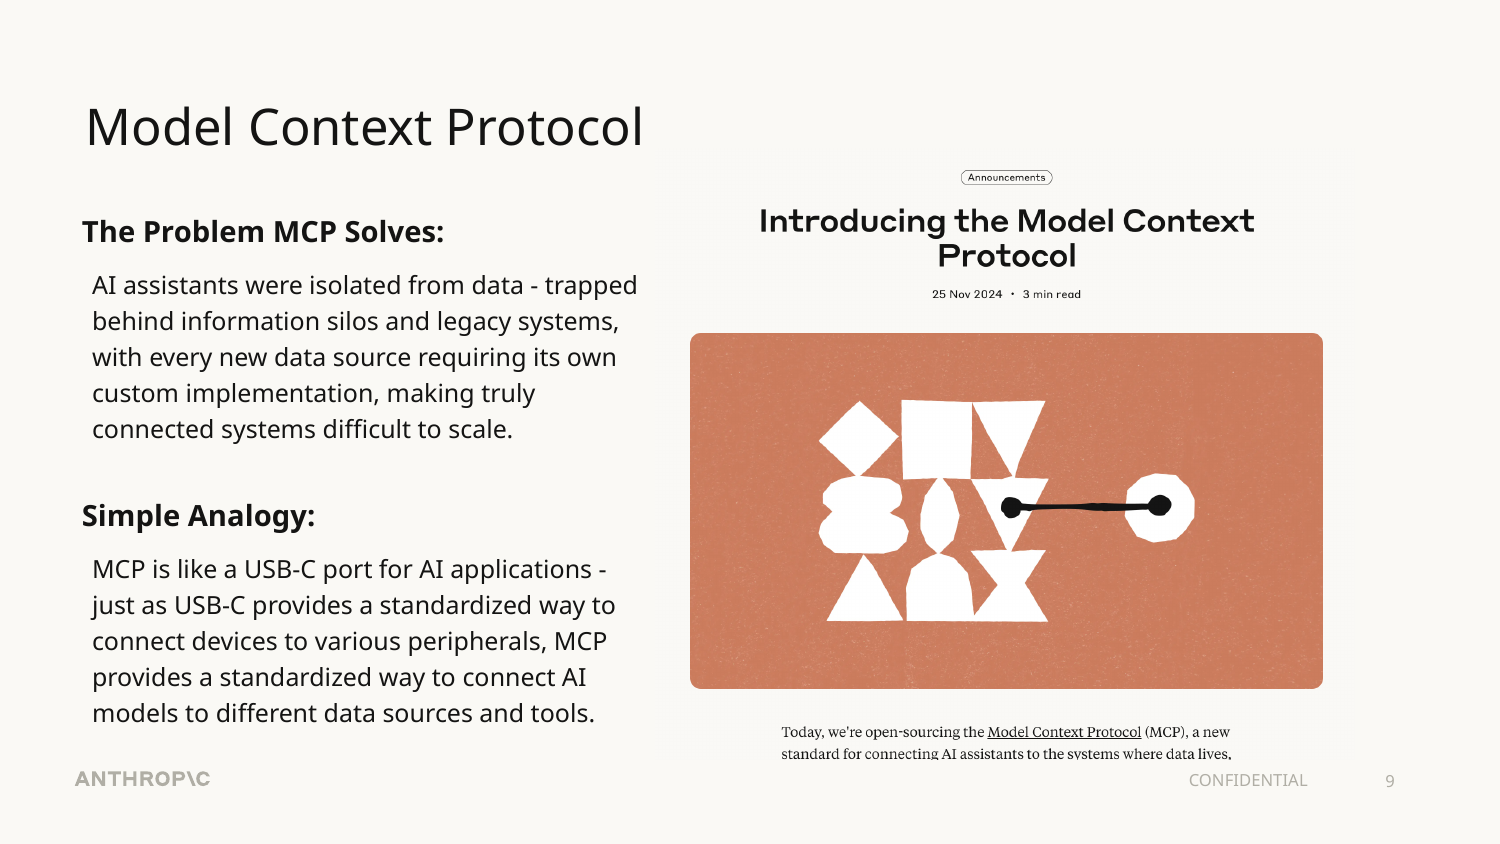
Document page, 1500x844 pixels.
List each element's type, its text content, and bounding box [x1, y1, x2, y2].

picture [655, 148, 1355, 760]
list Simple Analogy: MCP is like a USB-C port for AI applications - just as USB-C provides a standardized way to connect devices to various peripherals, MCP provides a standardized way to connect AI models to different data sources and tools. [71, 481, 650, 647]
slide_number 9 [1354, 772, 1427, 790]
list The Problem MCP Solves: AI assistants were isolated from data - trapped behind information silos and legacy systems, with every new data source requiring its own custom implementation, making truly connected systems difficult to scale. [71, 197, 650, 363]
title Model Context Protocol [74, 84, 1376, 214]
